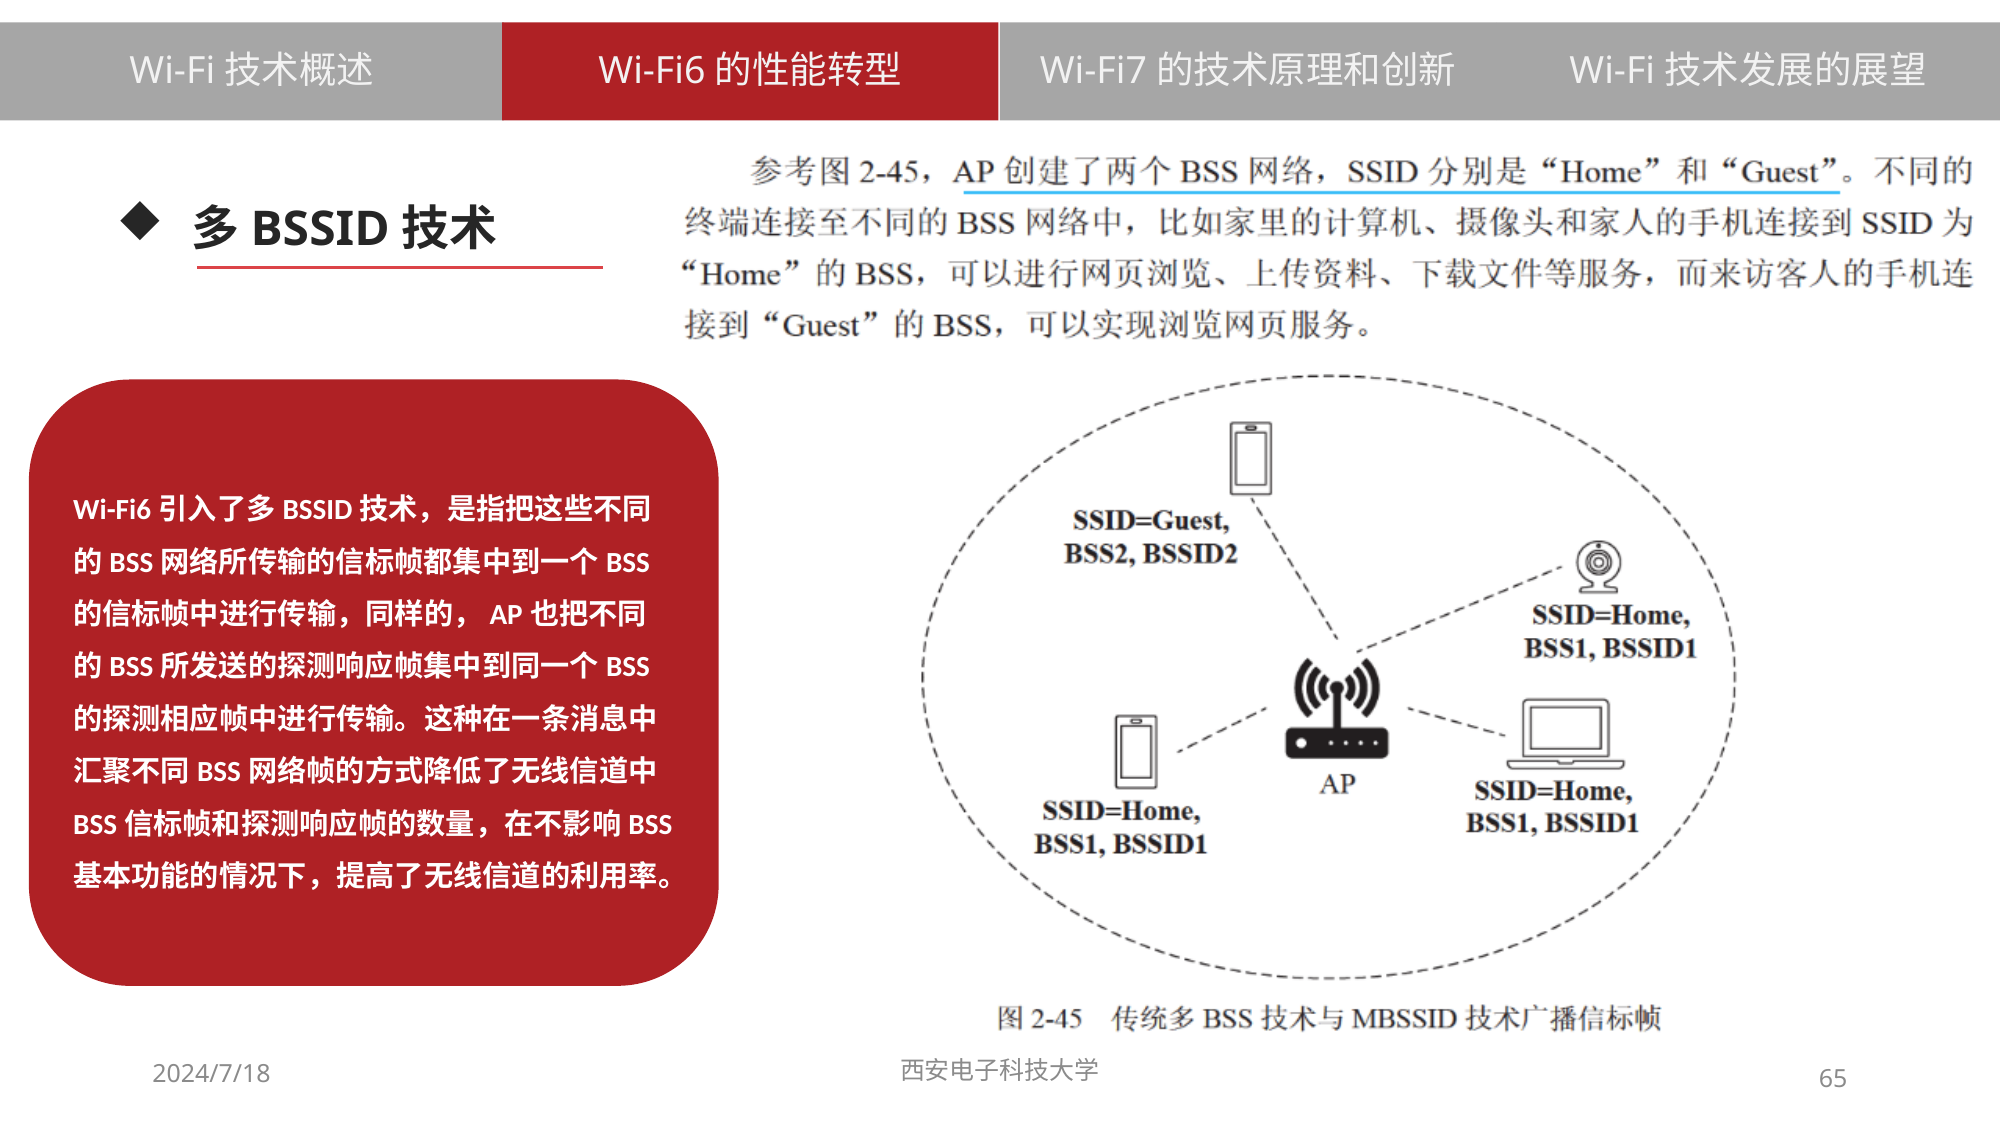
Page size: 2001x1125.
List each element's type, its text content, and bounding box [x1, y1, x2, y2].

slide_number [137, 1042, 588, 1103]
slide_number 65 [1412, 1049, 1863, 1109]
text_box Wi-Fi6引入了多BSSID技术，是指把这些不同的BSS网络所传输的信标帧都集中到一个BSS的信标帧中进行传输，同样的，AP也把不同的BSS所发送的探测响应帧集中到同一个BSS的探测相应帧中进行传输。这种在一条消息中汇聚不同BSS网络帧的方式降低了无线信道中BSS信标帧和探测响应帧的数量，在不影响BSS基本功能的情况下，提高了无线信道的利用率。 [28, 379, 662, 986]
list Wi-Fi技术概述 [0, 22, 502, 121]
footer 西安电子科技大学 [662, 1043, 1338, 1103]
list Wi-Fi7的技术原理和创新 [999, 22, 1496, 121]
title 多BSSID技术 [101, 187, 525, 273]
list Wi-Fi6的性能转型 [502, 22, 999, 121]
picture [662, 144, 2000, 1043]
list Wi-Fi技术发展的展望 [1496, 22, 2000, 121]
